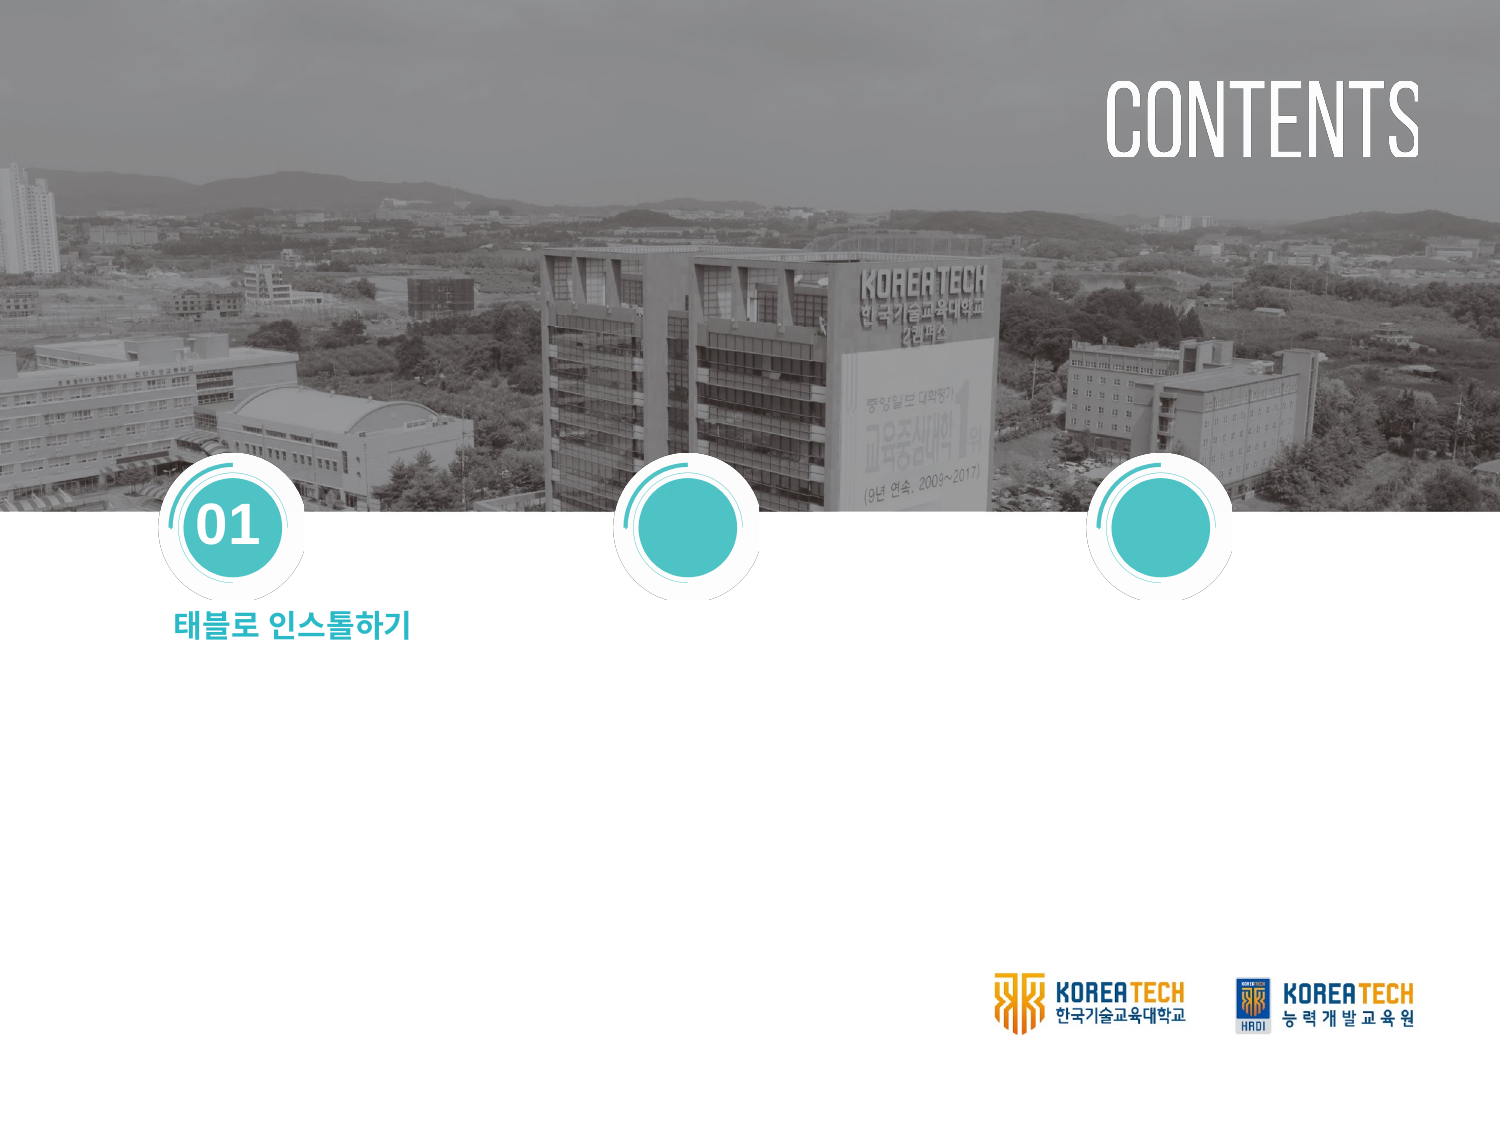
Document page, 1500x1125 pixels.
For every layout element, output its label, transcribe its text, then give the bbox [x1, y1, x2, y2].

text_box 태블로 인스톨하기 [158, 599, 491, 699]
picture [0, 0, 1500, 1125]
